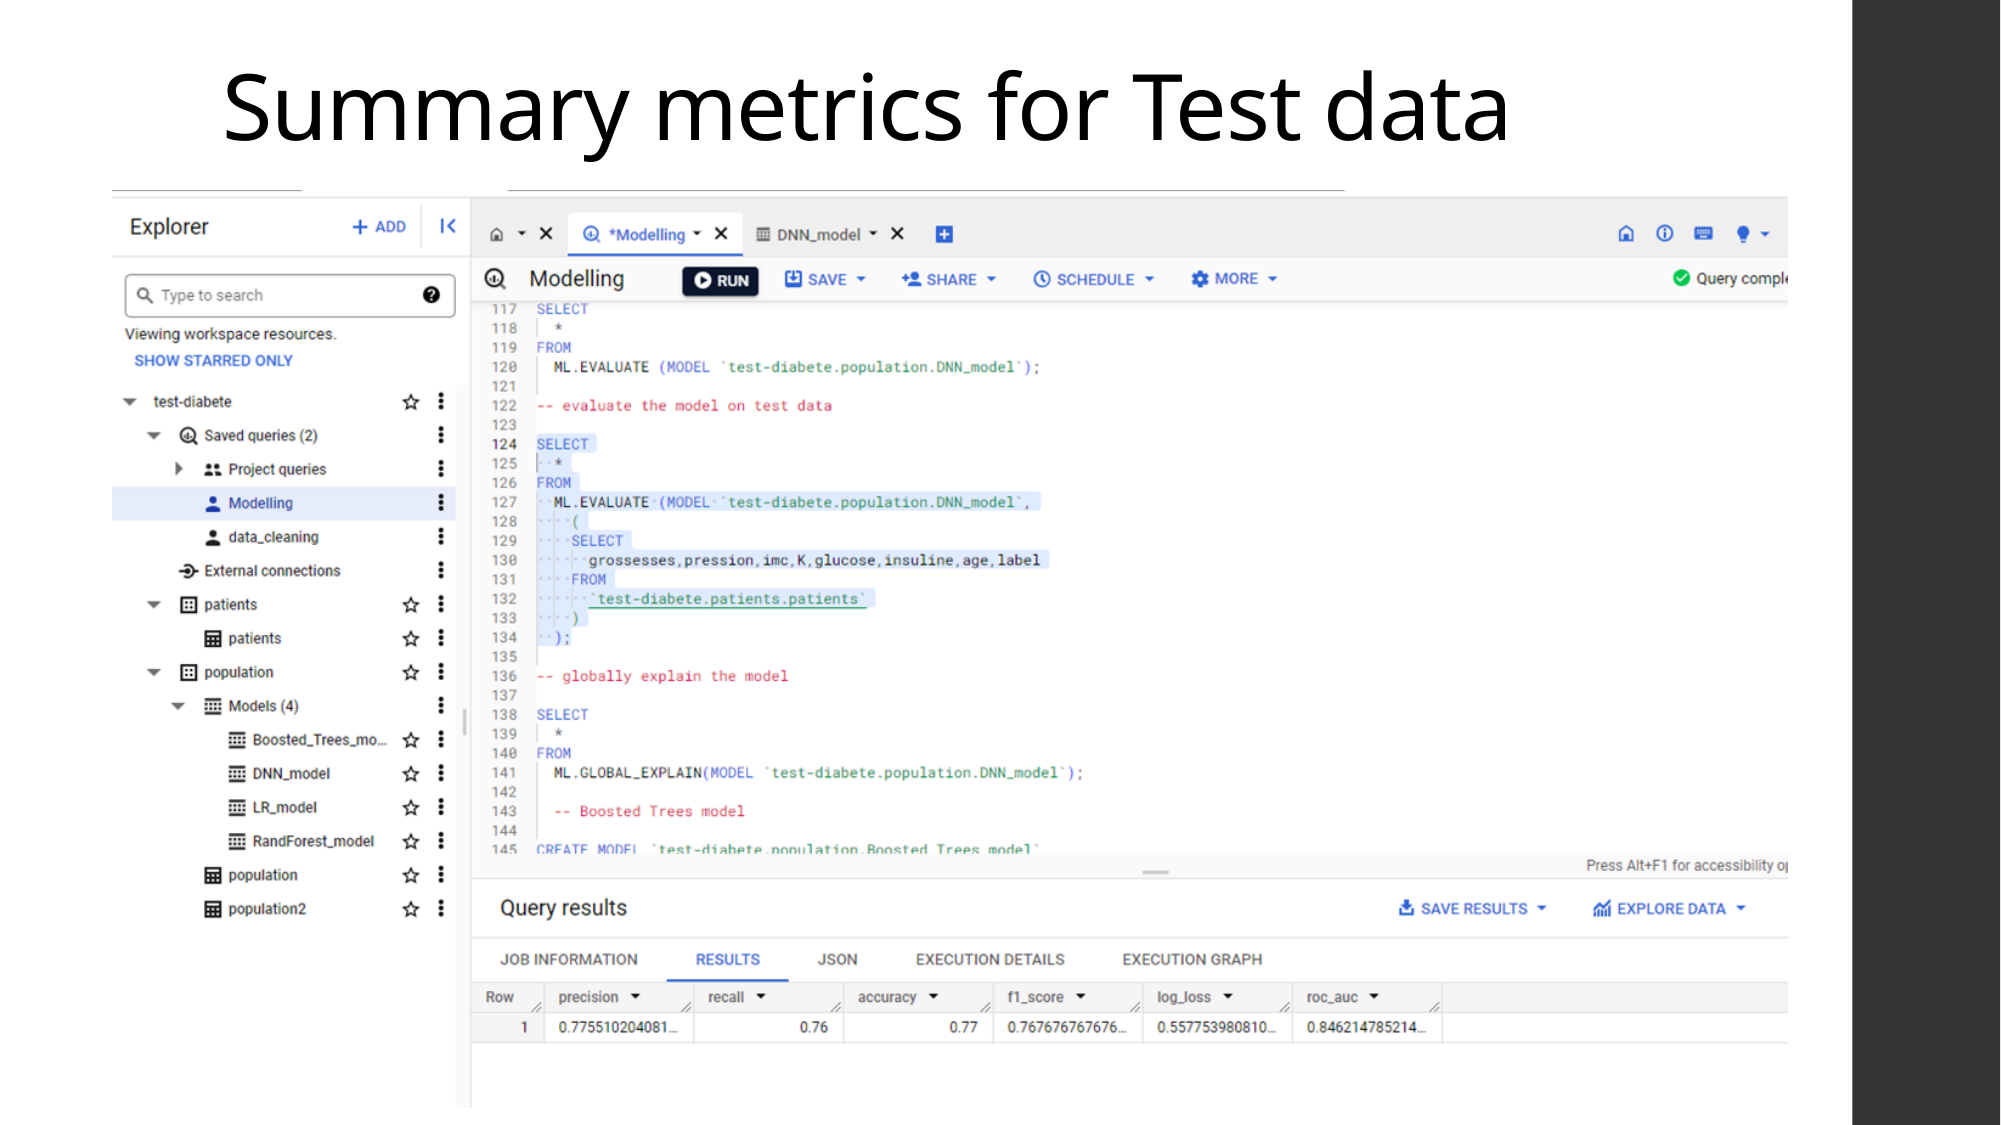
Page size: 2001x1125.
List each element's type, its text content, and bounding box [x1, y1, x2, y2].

title Summary metrics for Test data [206, 60, 1797, 278]
picture [112, 189, 1788, 1108]
